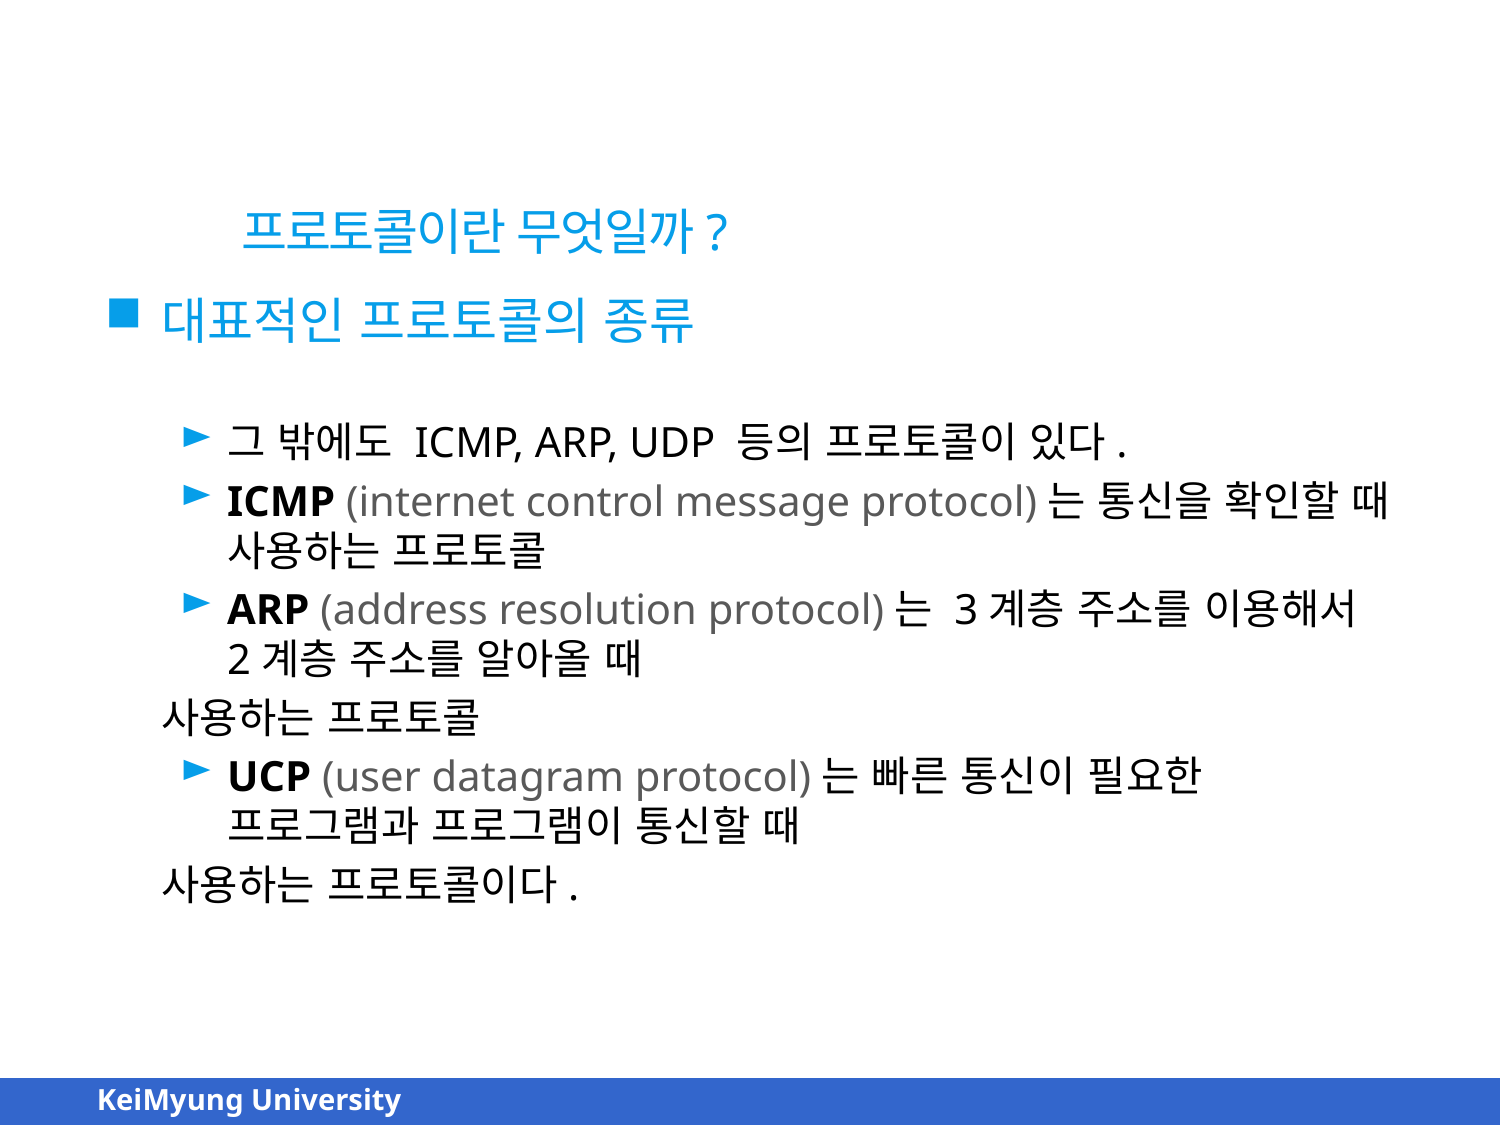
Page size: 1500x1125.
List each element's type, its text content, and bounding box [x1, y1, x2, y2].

list 대표적인 프로토콜의 종류 그 밖에도 ICMP, ARP, UDP 등의 프로토콜이 있다. ICMP (internet control message protocol)는 통신을 확인할 때 사용하는 프로토콜 ARP (address resolution protocol)는 3계층 주소를 이용해서 2계층 주소를 알아올 때 사용하는 프로토콜 UCP (user datagram protocol)는 빠른 통신이 필요한 프로그램과 프로그램이 통신할 때 사용하는 프로토콜이다. [89, 281, 1411, 1040]
text_box 01-4 프로토콜이란 무엇일까? [78, 199, 1294, 268]
